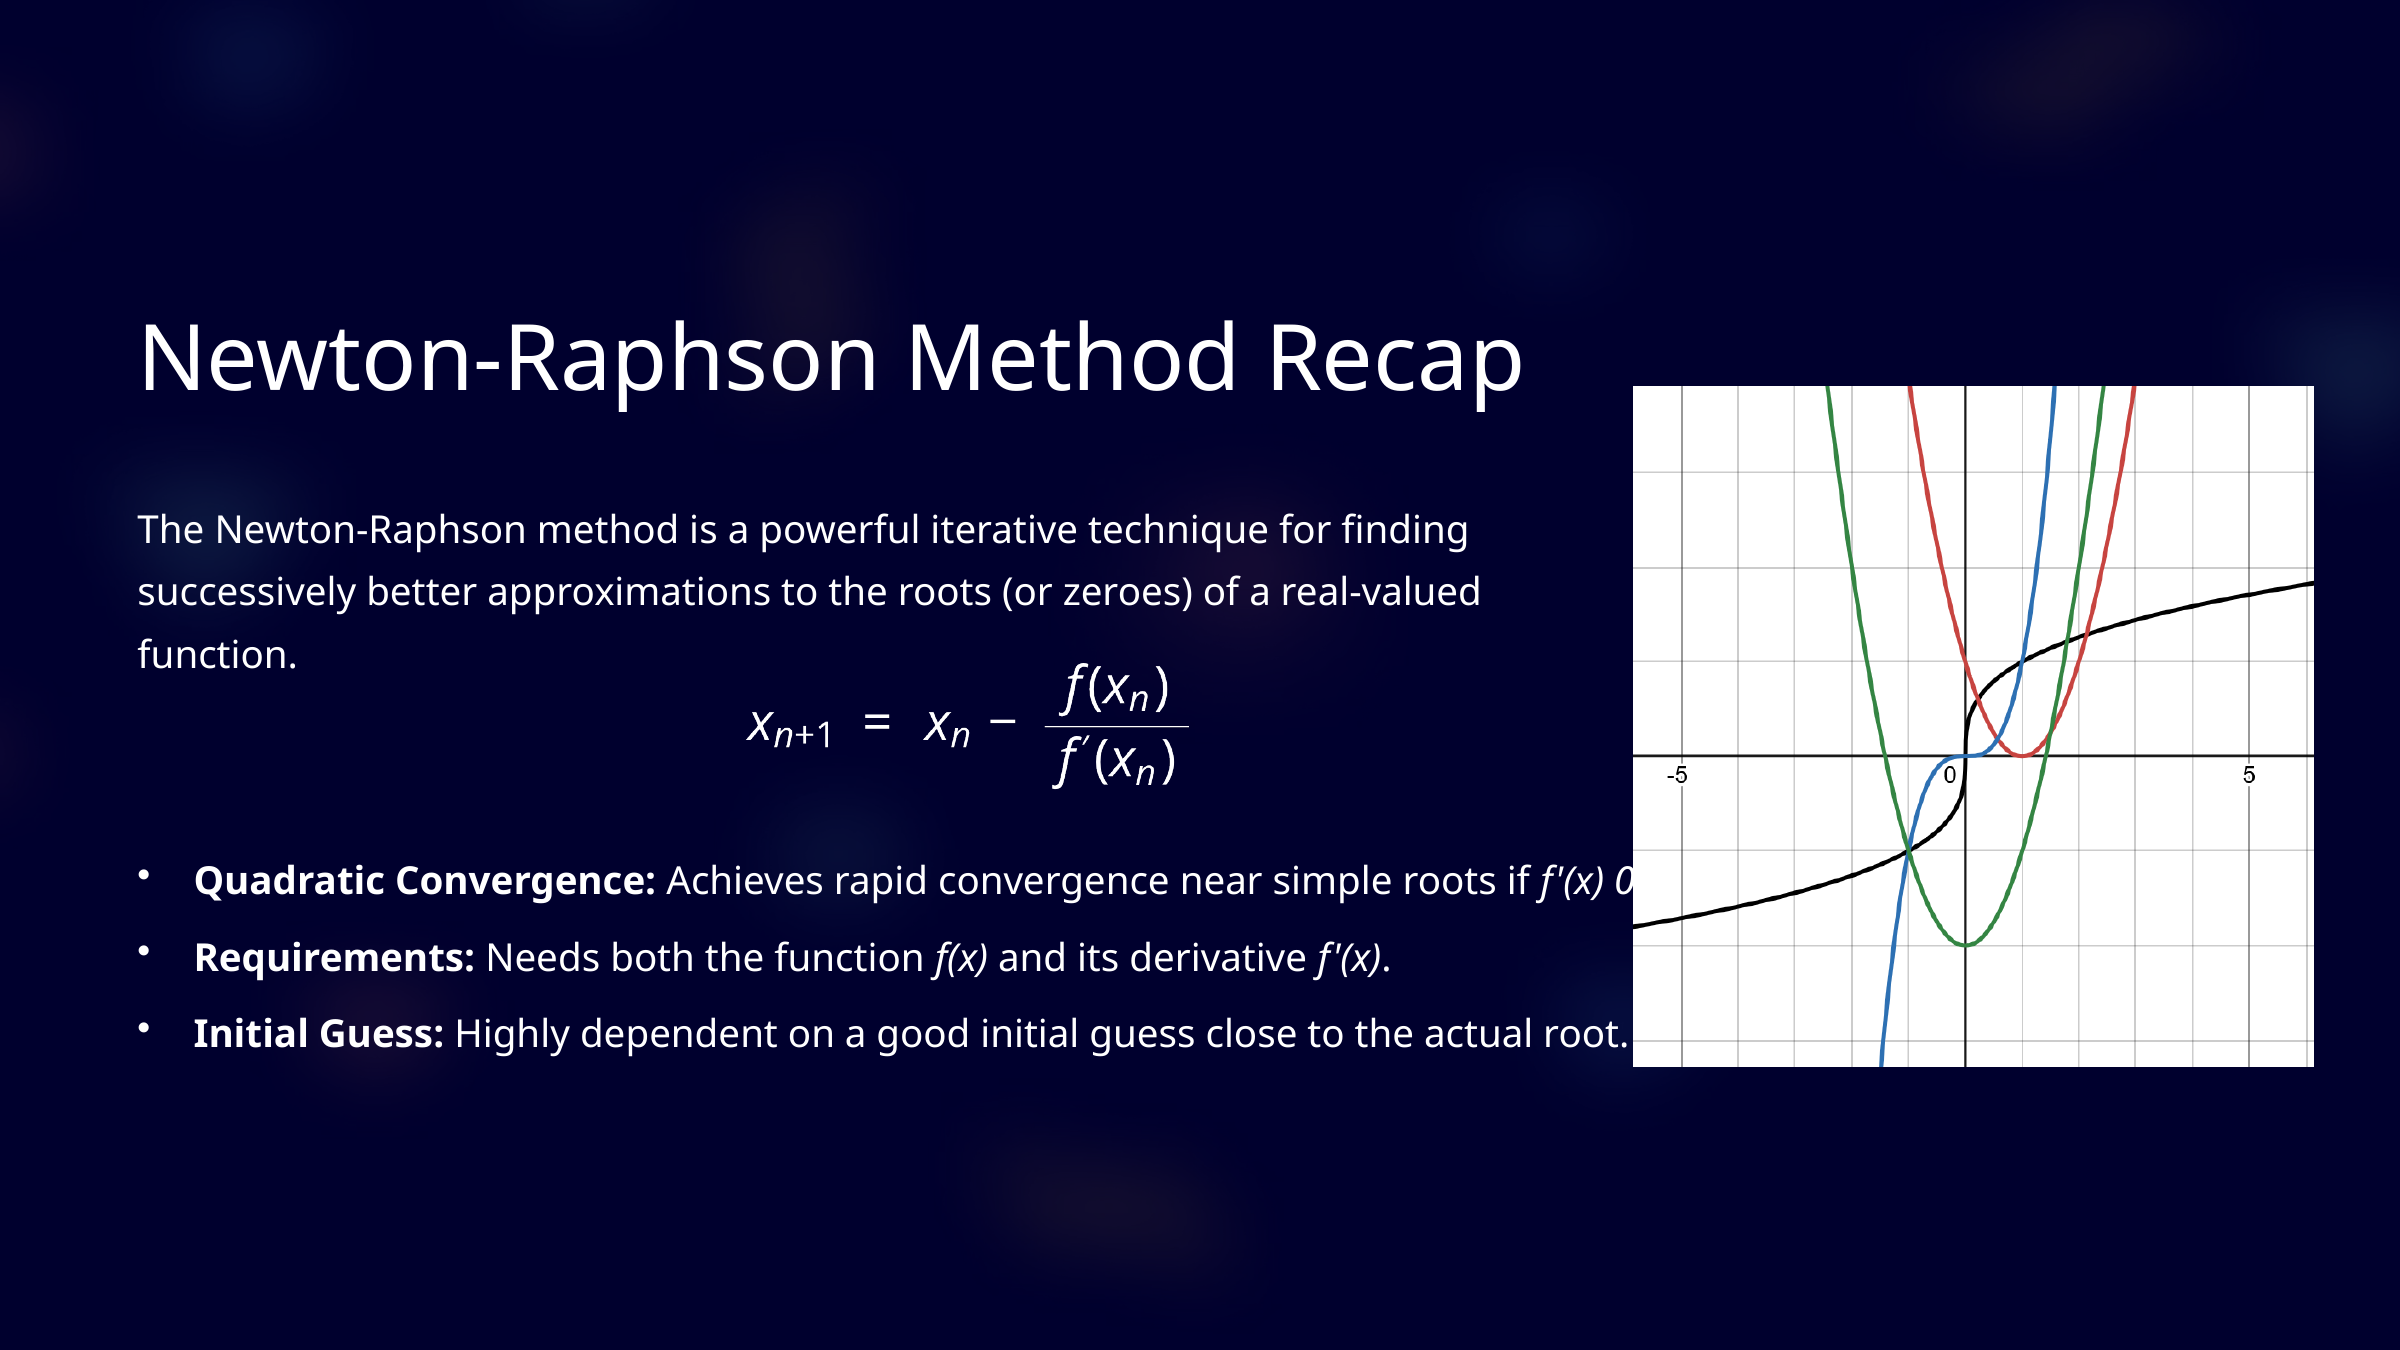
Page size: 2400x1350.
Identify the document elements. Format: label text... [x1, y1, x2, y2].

text_box Initial Guess: Highly dependent on a good initial guess close to the actual root. [137, 992, 1633, 1056]
text_box Requirements: Needs both the function f(x) and its derivative f'(x). [137, 916, 1633, 979]
text_box Newton-Raphson Method Recap [137, 294, 1513, 410]
picture [0, 386, 2314, 1067]
text_box The Newton-Raphson method is a powerful iterative technique for finding successively better approximations to the roots (or zeroes) of a real-valued function. [137, 488, 1534, 614]
